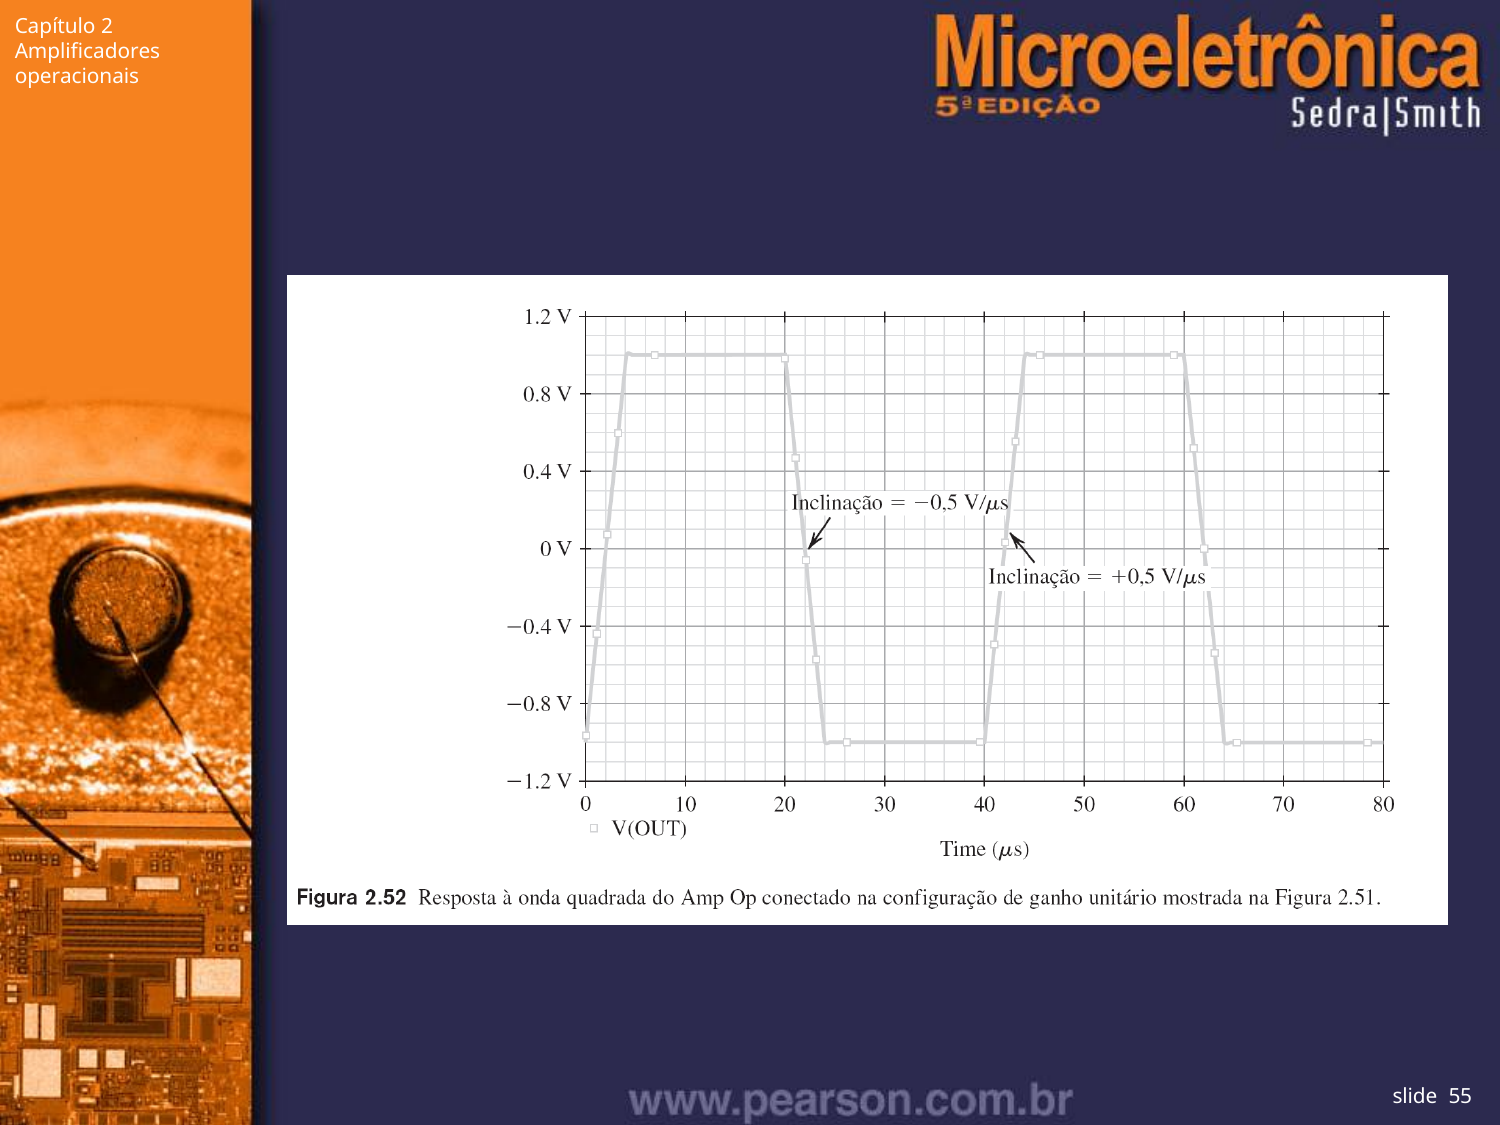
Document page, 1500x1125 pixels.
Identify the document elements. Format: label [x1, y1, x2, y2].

picture [287, 275, 1448, 925]
